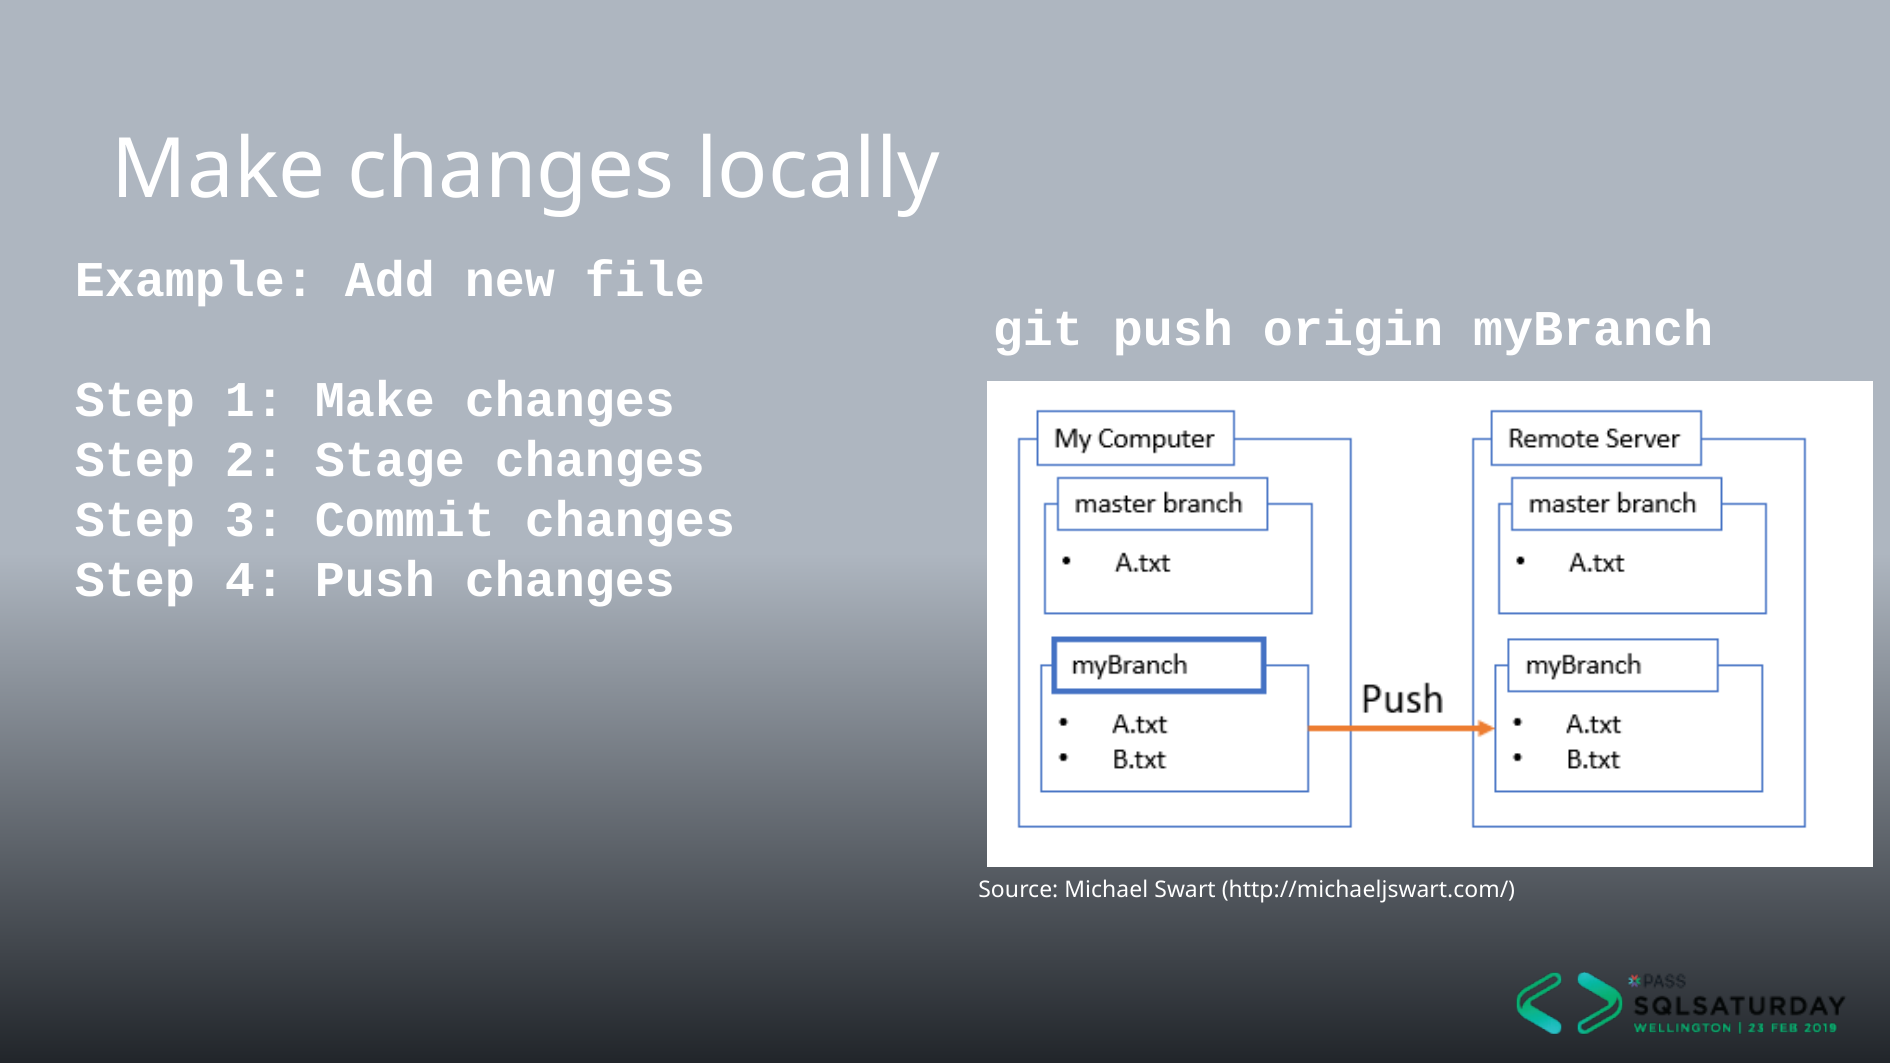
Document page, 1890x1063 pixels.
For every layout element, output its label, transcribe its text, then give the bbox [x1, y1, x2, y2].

text_box Example: Add new file Step 1: Make changes Step 2: Stage changes Step 3: Commit changes Step 4: Push changes [60, 239, 882, 614]
text_box git push origin myBranch [978, 288, 1873, 363]
text_box Source: Michael Swart (http://michaeljswart.com/) [963, 866, 1531, 909]
text_box Make changes locally [97, 106, 957, 222]
picture [987, 381, 1873, 867]
picture [1515, 971, 1890, 1036]
